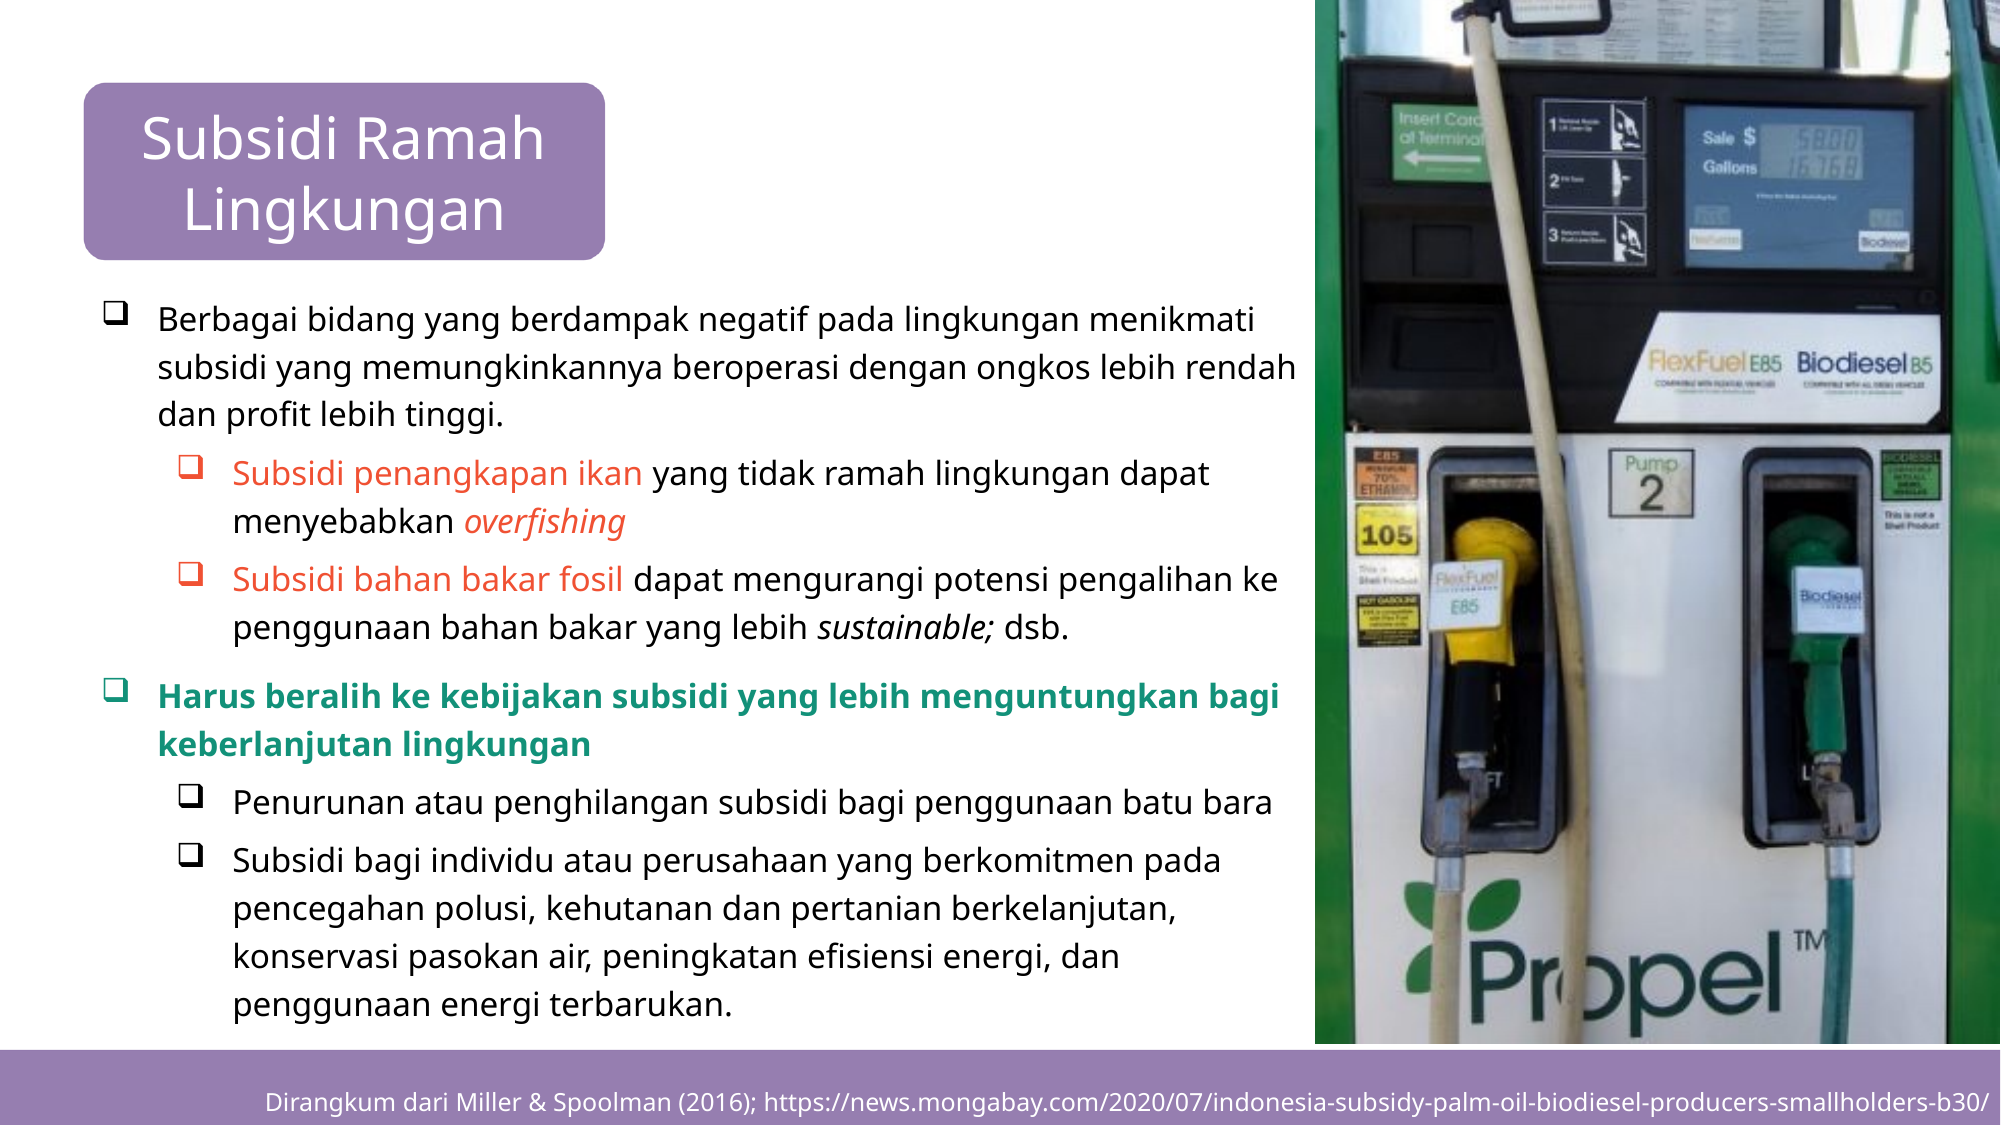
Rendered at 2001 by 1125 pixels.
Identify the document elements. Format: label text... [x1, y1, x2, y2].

title Subsidi Ramah Lingkungan [84, 82, 605, 261]
list Berbagai bidang yang berdampak negatif pada lingkungan menikmati subsidi yang memungkinkannya beroperasi dengan ongkos lebih rendah dan profit lebih tinggi. Subsidi penangkapan ikan yang tidak ramah lingkungan dapat menyebabkan overfishing Subsidi bahan bakar fosil dapat mengurangi potensi pengalihan ke penggunaan bahan bakar yang lebih sustainable; dsb. Harus beralih ke kebijakan subsidi yang lebih menguntungkan bagi keberlanjutan lingkungan Penurunan atau penghilangan subsidi bagi penggunaan batu bara Subsidi bagi individu atau perusahaan yang berkomitmen pada pencegahan polusi, kehutanan dan pertanian berkelanjutan, konservasi pasokan air, peningkatan efisiensi energi, dan penggunaan energi terbarukan. [84, 299, 1315, 1014]
text_box Dirangkum dari Miller & Spoolman (2016); https://news.mongabay.com/2020/07/indonesia-subsidy-palm-oil-biodiesel-producers-smallholders-b30/ [249, 1079, 2000, 1125]
picture [0, 0, 2001, 1125]
